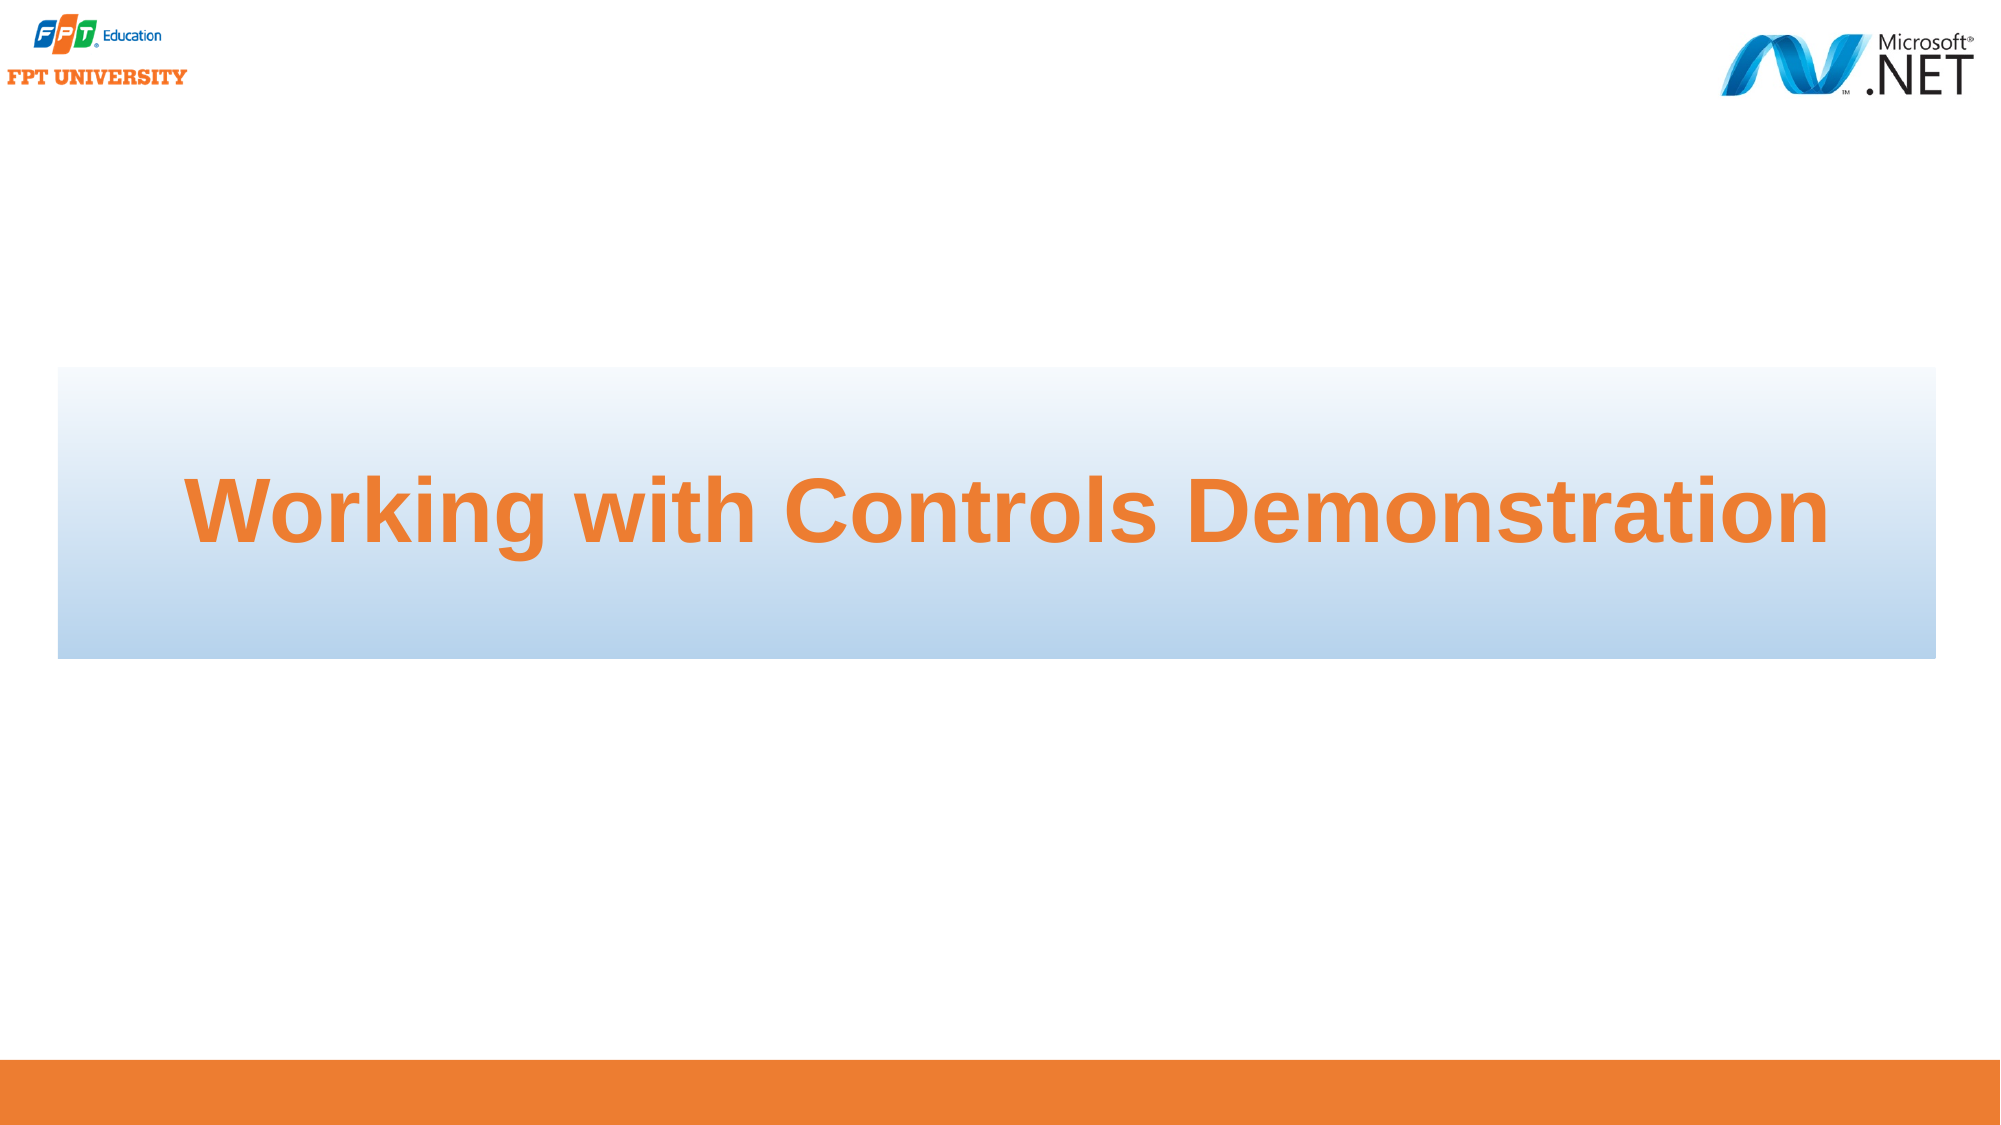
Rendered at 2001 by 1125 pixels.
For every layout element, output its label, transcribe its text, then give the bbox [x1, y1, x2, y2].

picture [1685, 0, 2001, 129]
title Working with Controls Demonstration [57, 367, 1936, 659]
picture [0, 0, 194, 95]
